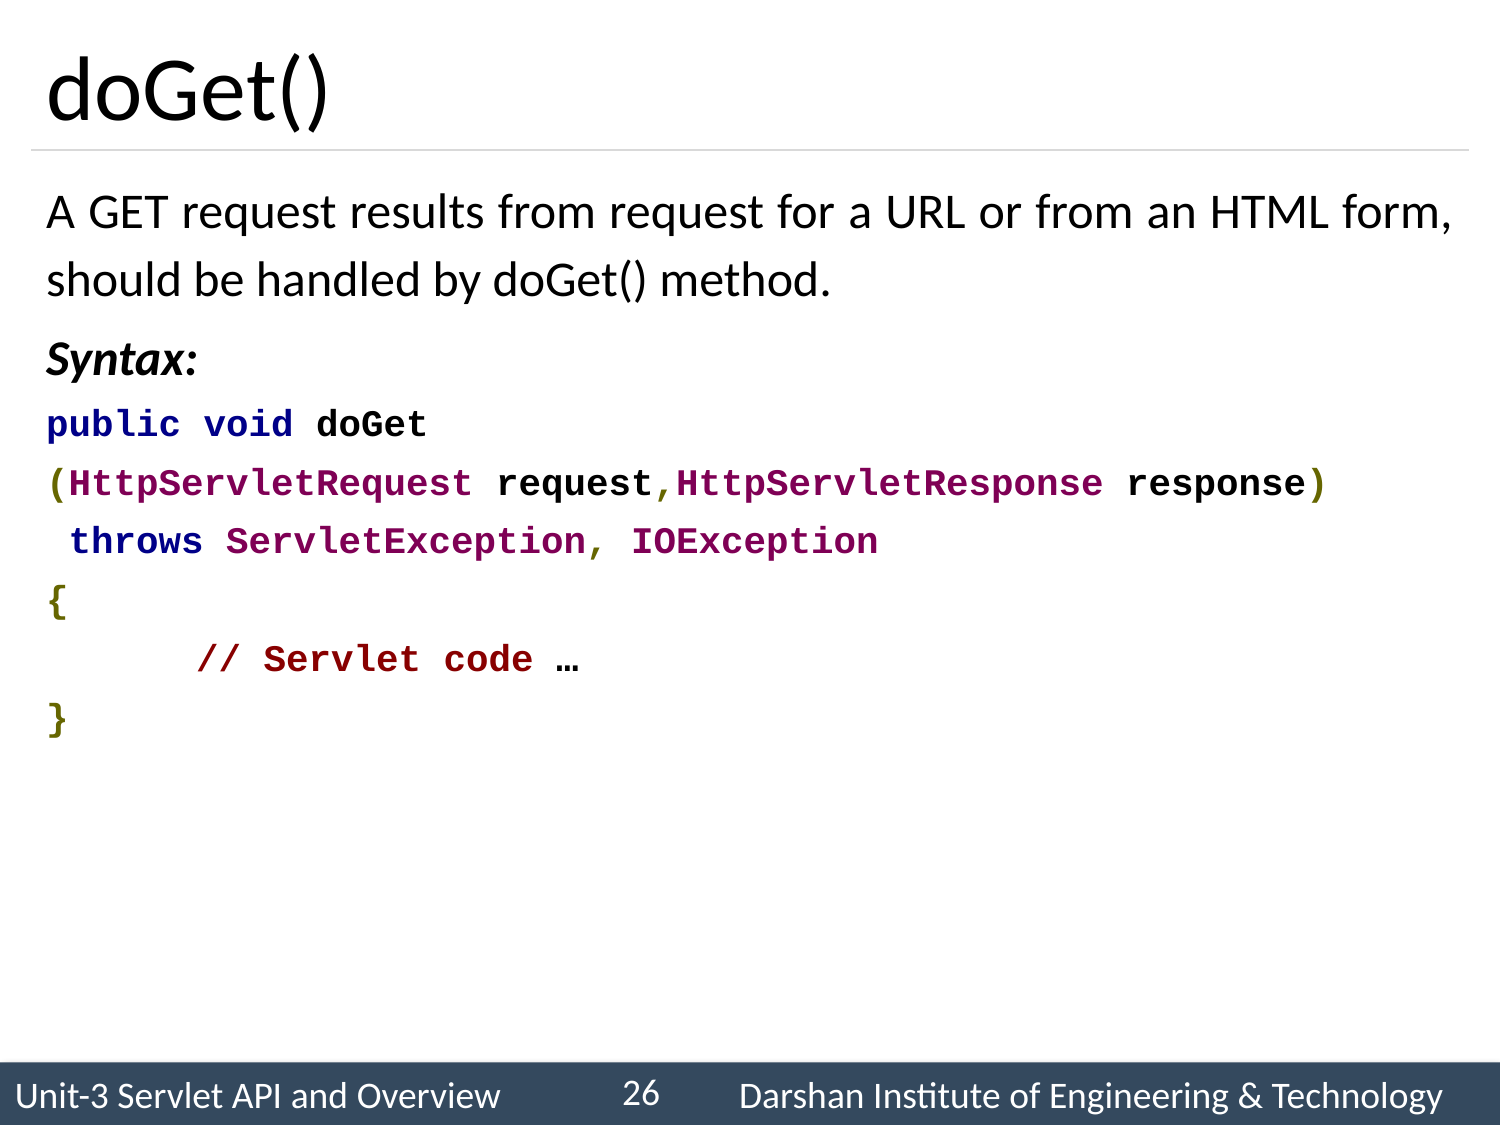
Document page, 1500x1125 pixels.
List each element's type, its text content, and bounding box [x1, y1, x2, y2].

list A GET request results from request for a URL or from an HTML form, should be handled by doGet() method. Syntax: public void doGet (HttpServletRequest request,HttpServletResponse response) throws ServletException, IOException { // Servlet code … } [31, 162, 1469, 1038]
slide_number 26 [575, 1060, 675, 1121]
title doGet() [31, 17, 1469, 150]
